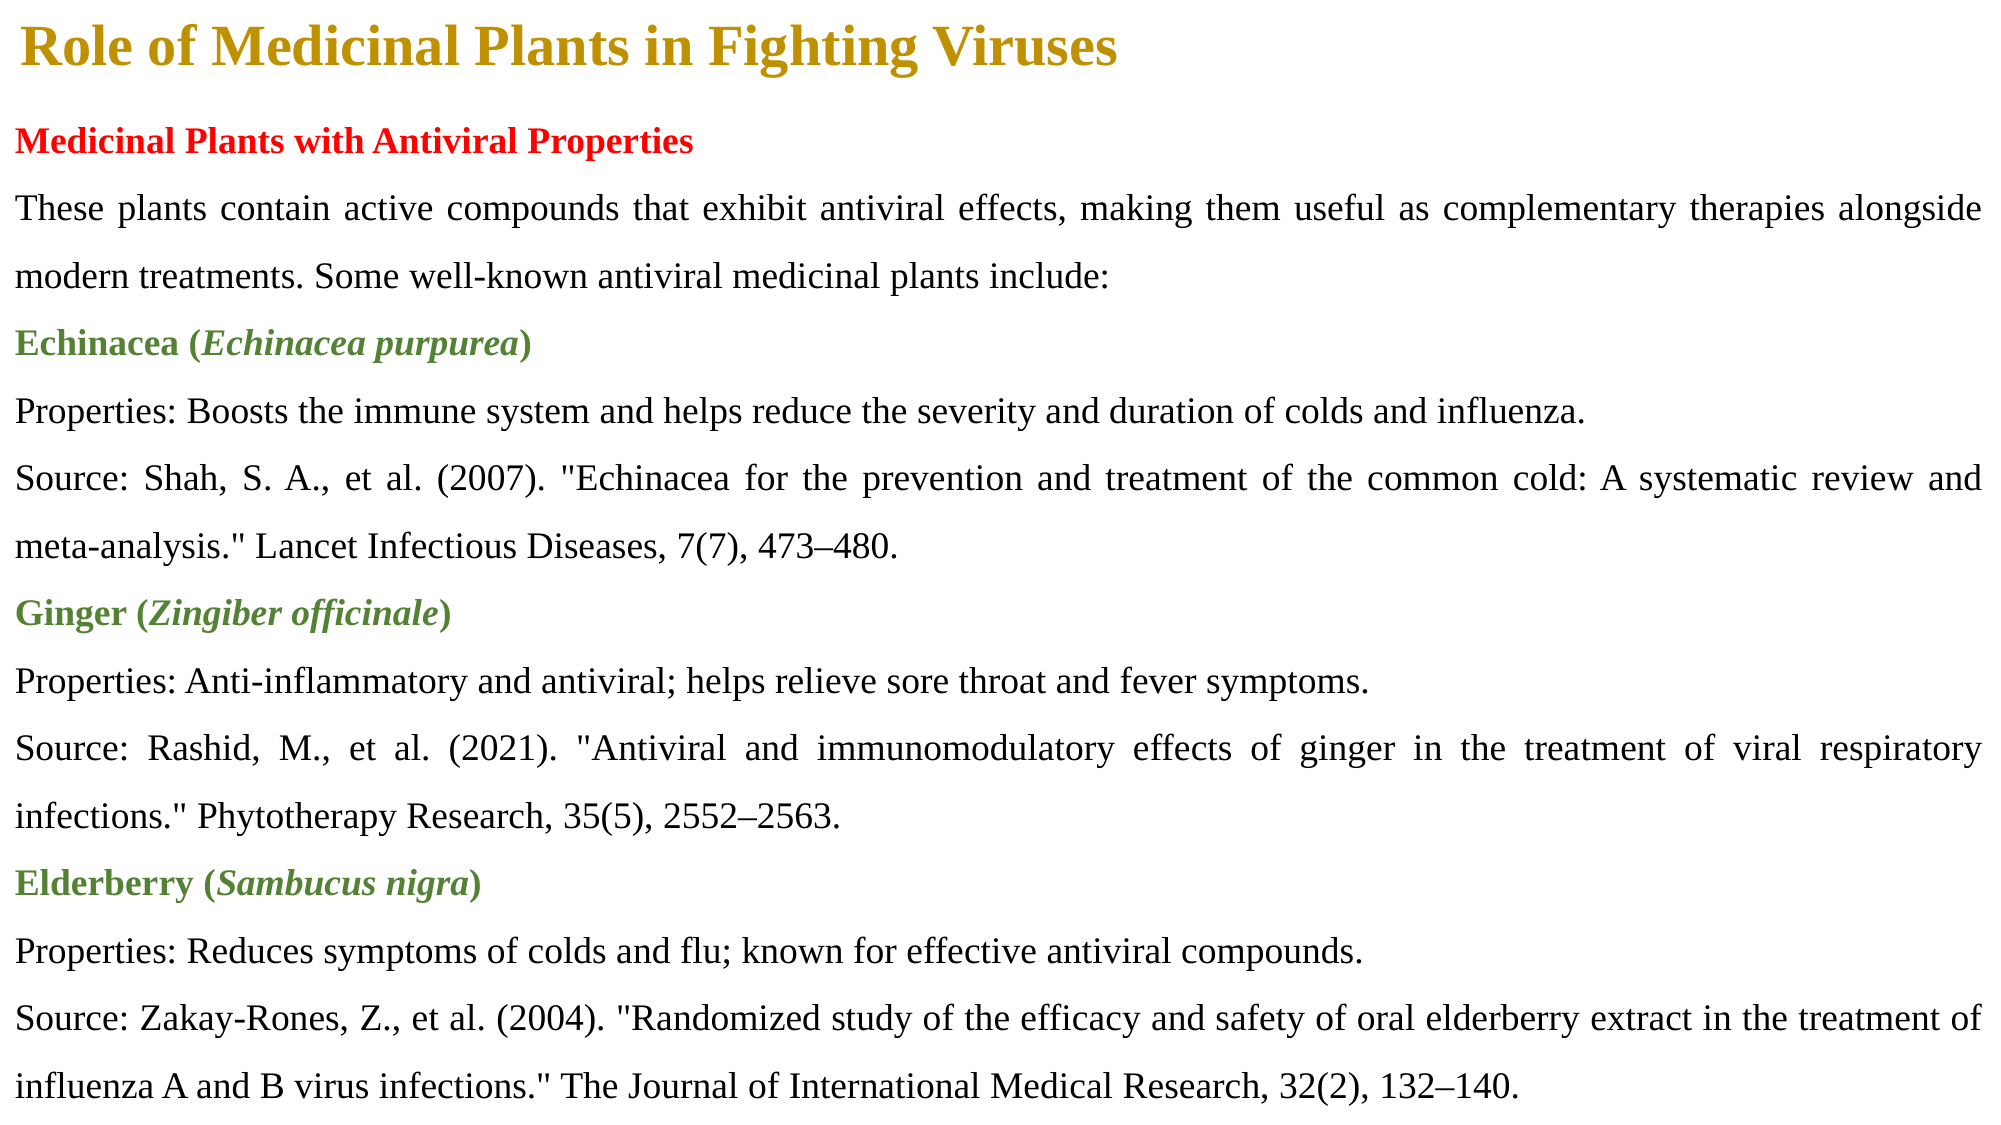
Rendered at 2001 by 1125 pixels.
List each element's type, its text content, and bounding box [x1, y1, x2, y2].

text_box Medicinal Plants with Antiviral Properties These plants contain active compounds that exhibit antiviral effects, making them useful as complementary therapies alongside modern treatments. Some well-known antiviral medicinal plants include: Echinacea (Echinacea purpurea) Properties: Boosts the immune system and helps reduce the severity and duration of colds and influenza. Source: Shah, S. A., et al. (2007). "Echinacea for the prevention and treatment of the common cold: A systematic review and meta-analysis." Lancet Infectious Diseases, 7(7), 473–480. Ginger (Zingiber officinale) Properties: Anti-inflammatory and antiviral; helps relieve sore throat and fever symptoms. Source: Rashid, M., et al. (2021). "Antiviral and immunomodulatory effects of ginger in the treatment of viral respiratory infections." Phytotherapy Research, 35(5), 2552–2563. Elderberry (Sambucus nigra) Properties: Reduces symptoms of colds and flu; known for effective antiviral compounds. Source: Zakay-Rones, Z., et al. (2004). "Randomized study of the efficacy and safety of oral elderberry extract in the treatment of influenza A and B virus infections." The Journal of International Medical Research, 32(2), 132–140. [0, 85, 2000, 1114]
text_box Role of Medicinal Plants in Fighting Viruses [5, 0, 1134, 85]
